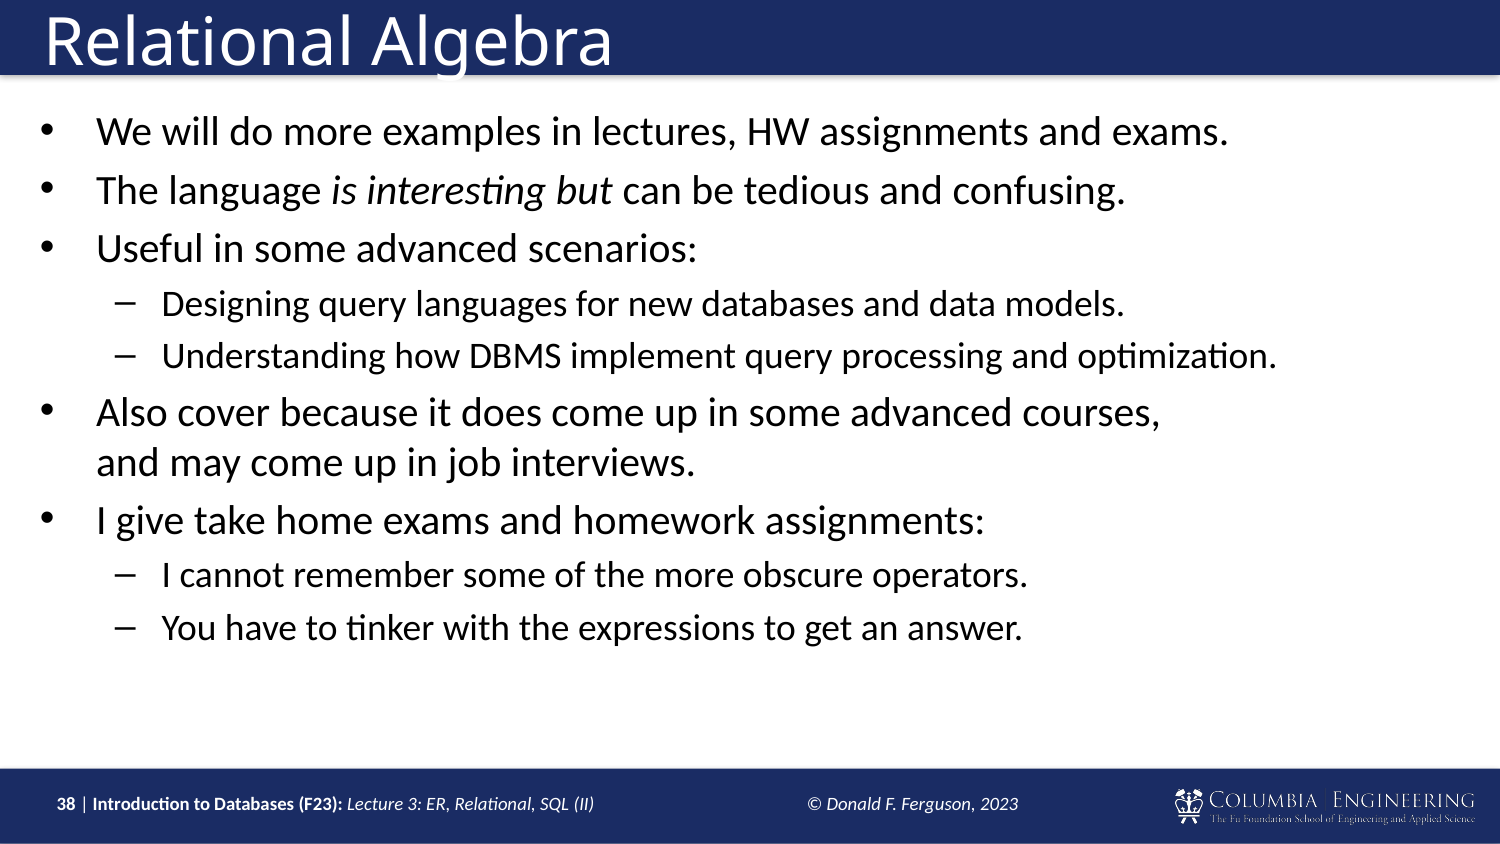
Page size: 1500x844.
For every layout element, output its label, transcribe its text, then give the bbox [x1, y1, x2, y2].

list We will do more examples in lectures, HW assignments and exams. The language is interesting but can be tedious and confusing. Useful in some advanced scenarios: Designing query languages for new databases and data models. Understanding how DBMS implement query processing and optimization. Also cover because it does come up in some advanced courses, and may come up in job interviews. I give take home exams and homework assignments: I cannot remember some of the more obscure operators. You have to tinker with the expressions to get an answer. [24, 96, 1475, 760]
title Relational Algebra [28, 0, 1450, 73]
